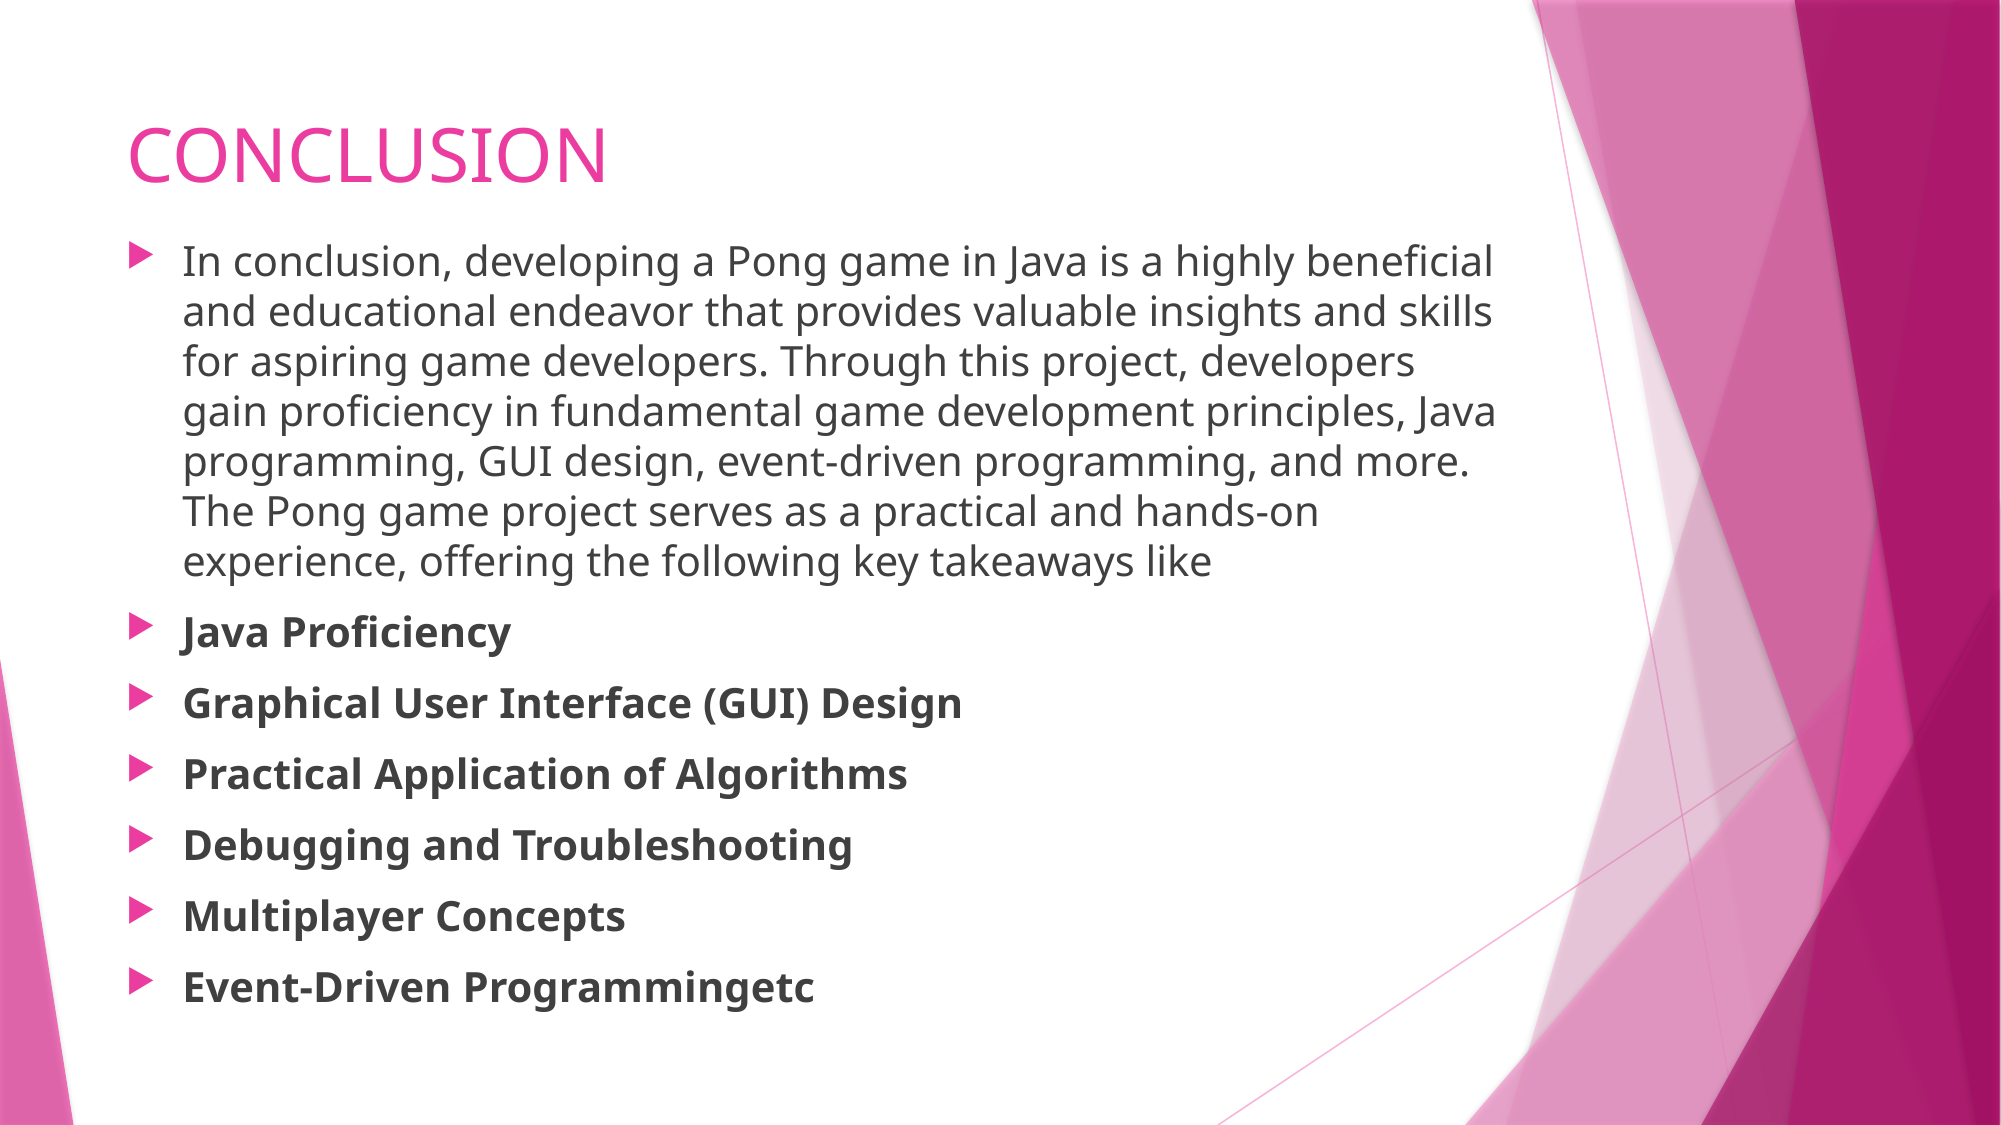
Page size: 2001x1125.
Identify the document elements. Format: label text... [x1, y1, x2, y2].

list In conclusion, developing a Pong game in Java is a highly beneficial and educational endeavor that provides valuable insights and skills for aspiring game developers. Through this project, developers gain proficiency in fundamental game development principles, Java programming, GUI design, event-driven programming, and more. The Pong game project serves as a practical and hands-on experience, offering the following key takeaways like Java Proficiency Graphical User Interface (GUI) Design Practical Application of Algorithms Debugging and Troubleshooting Multiplayer Concepts Event-Driven Programmingetc [111, 227, 1522, 1044]
title CONCLUSION [111, 99, 1522, 227]
